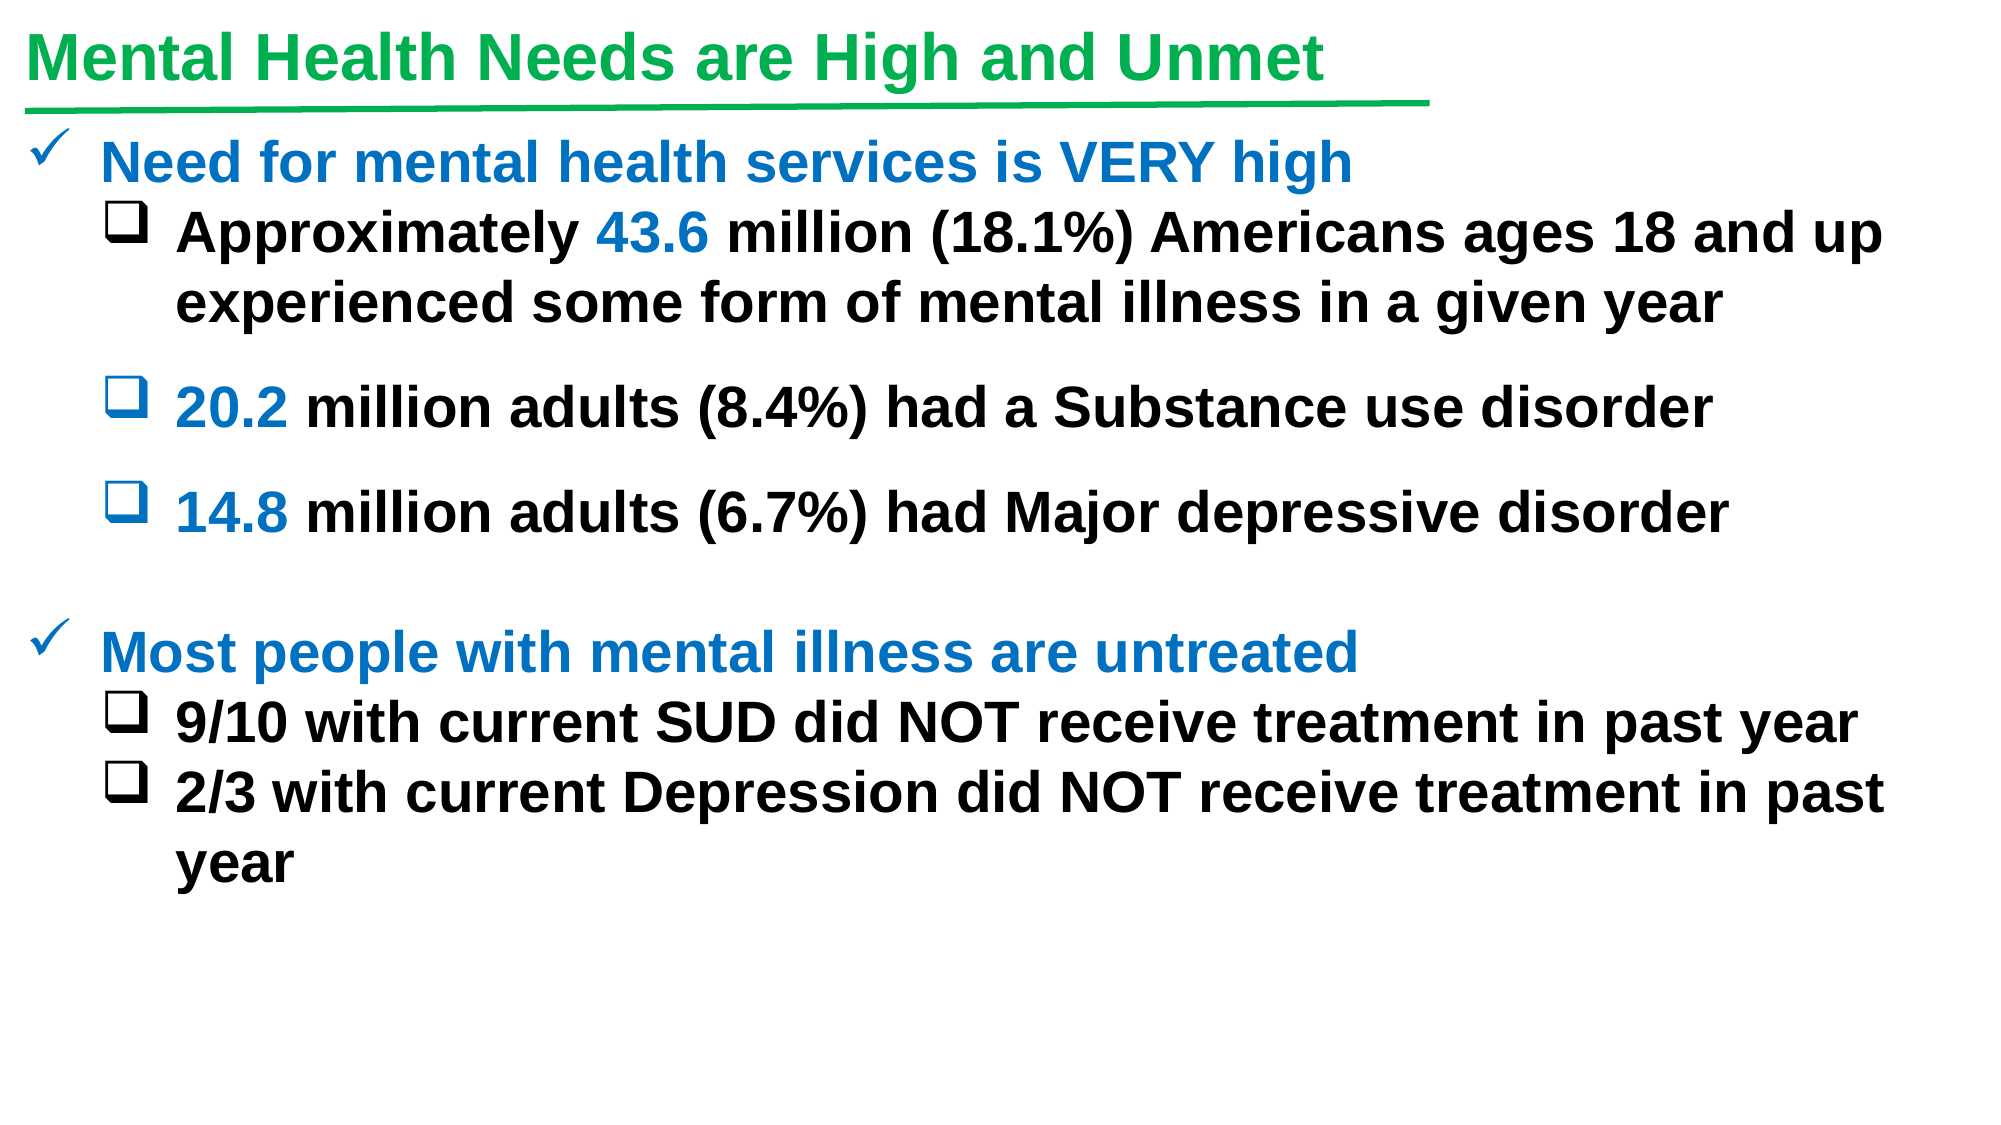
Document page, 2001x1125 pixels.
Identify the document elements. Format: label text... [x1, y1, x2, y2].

text_box Mental Health Needs are High and Unmet [10, 6, 1961, 101]
text_box Need for mental health services is VERY high Approximately 43.6 million (18.1%) Americans ages 18 and up experienced some form of mental illness in a given year 20.2 million adults (8.4%) had a Substance use disorder 14.8 million adults (6.7%) had Major depressive disorder Most people with mental illness are untreated 9/10 with current SUD did NOT receive treatment in past year 2/3 with current Depression did NOT receive treatment in past year [10, 117, 1939, 902]
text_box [24, 103, 1430, 111]
